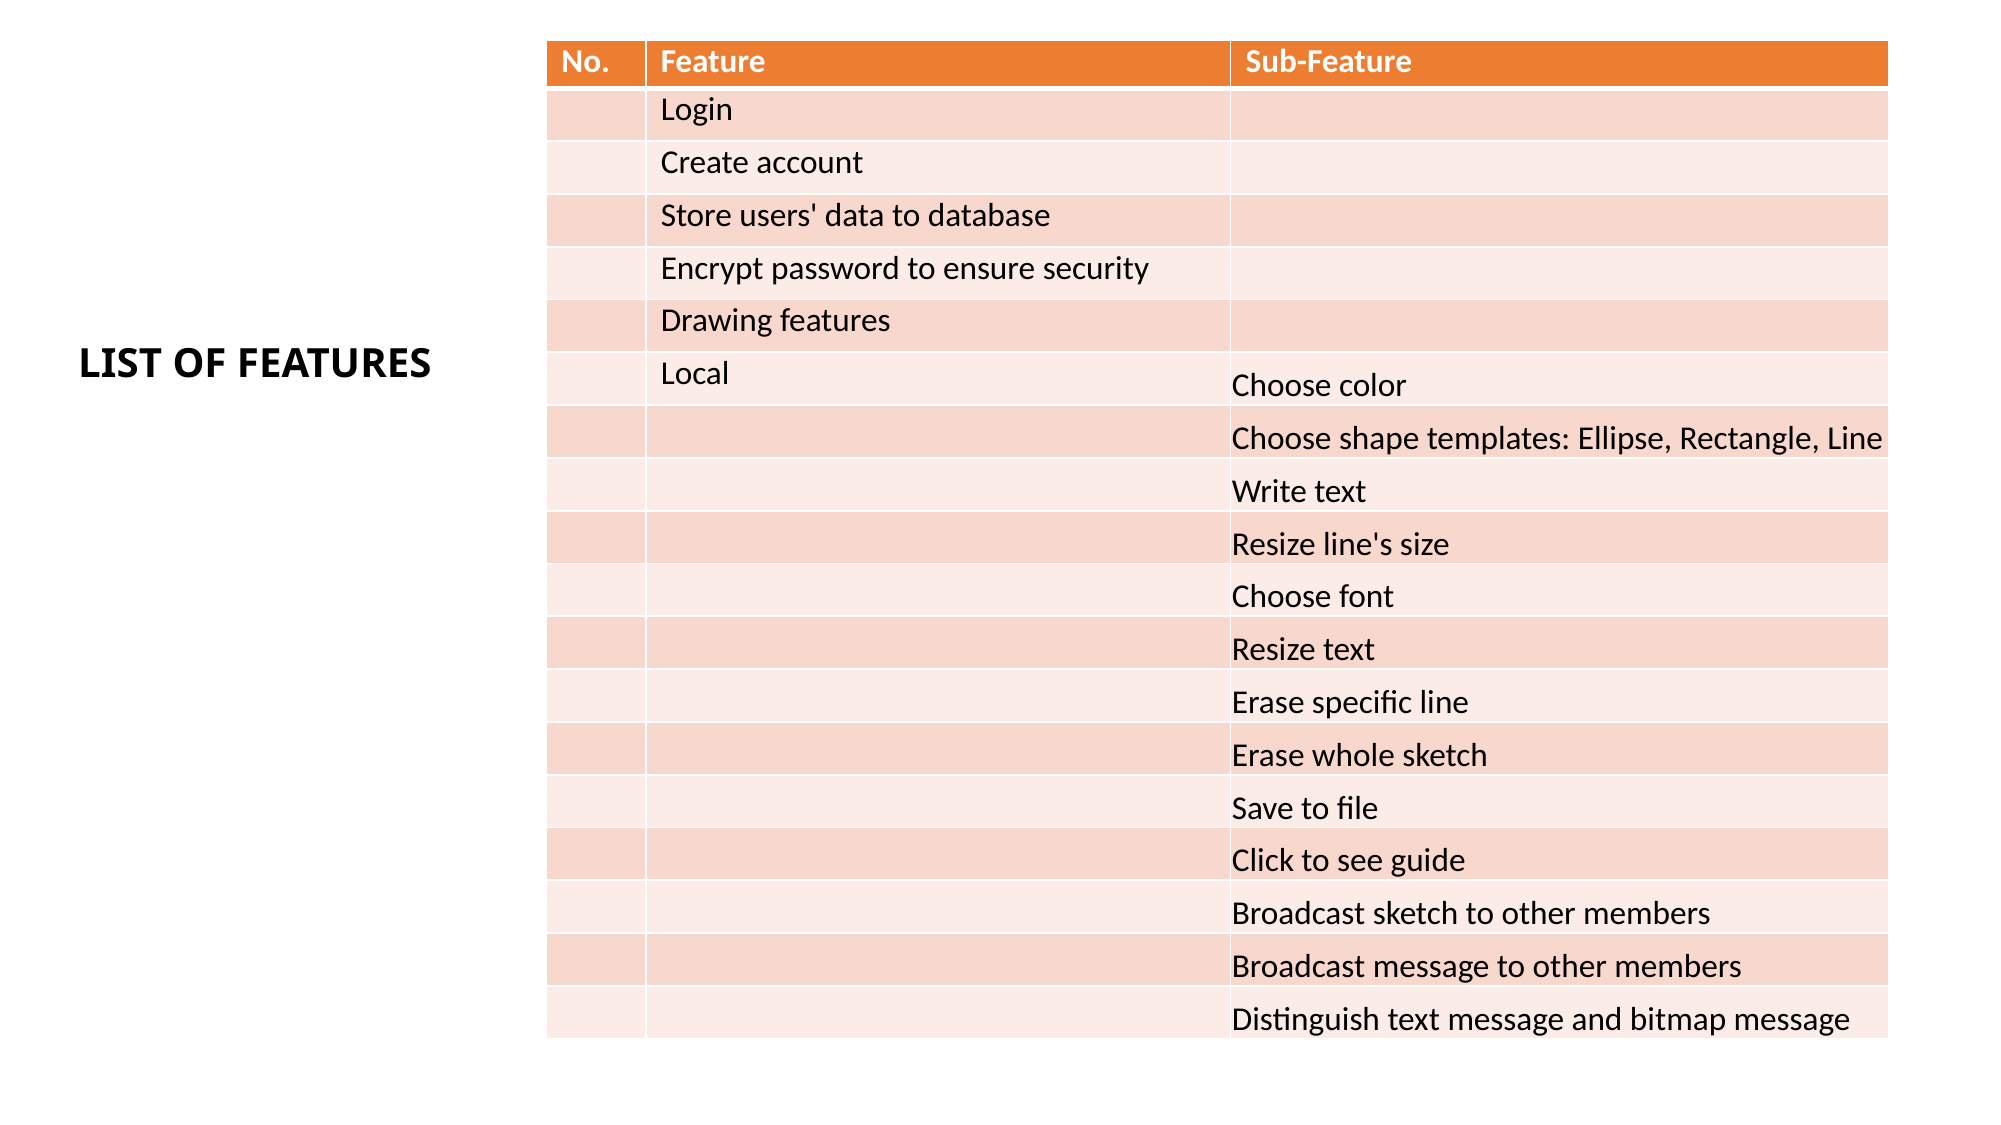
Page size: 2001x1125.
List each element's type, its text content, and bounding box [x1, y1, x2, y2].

table_cell [647, 987, 1230, 1038]
table_cell [547, 670, 645, 721]
table_cell [547, 723, 645, 774]
table_cell [647, 776, 1230, 827]
table_cell Resize line's size [1231, 512, 1888, 563]
table_cell [547, 934, 645, 985]
table_cell [647, 934, 1230, 985]
table_cell Erase specific line [1231, 670, 1888, 721]
table_cell [547, 353, 645, 404]
table_cell [1231, 195, 1888, 246]
table_header No. [547, 41, 645, 86]
table_cell Choose font [1231, 564, 1888, 615]
table_cell [1231, 142, 1888, 193]
table_cell Save to file [1231, 776, 1888, 827]
table_cell [647, 406, 1230, 457]
table_cell Login [647, 91, 1230, 140]
table_cell [547, 142, 645, 193]
table_cell [547, 91, 645, 140]
table_cell [547, 248, 645, 299]
table_cell [647, 881, 1230, 932]
table_cell [647, 670, 1230, 721]
table_cell [647, 723, 1230, 774]
table_cell [647, 512, 1230, 563]
table_cell [547, 881, 645, 932]
table_cell [1231, 300, 1888, 351]
table_cell Encrypt password to ensure security [647, 248, 1230, 299]
table_cell Choose shape templates: Ellipse, Rectangle, Line [1231, 406, 1888, 457]
table_cell [647, 459, 1230, 510]
table_cell Write text [1231, 459, 1888, 510]
table_cell [647, 617, 1230, 668]
table_cell [547, 776, 645, 827]
table_cell Broadcast sketch to other members [1231, 881, 1888, 932]
table_cell Local [647, 353, 1230, 404]
table_cell Erase whole sketch [1231, 723, 1888, 774]
table_cell Choose color [1231, 353, 1888, 404]
table_cell [547, 617, 645, 668]
table_cell [547, 828, 645, 879]
table_cell Drawing features [647, 300, 1230, 351]
table_cell [647, 828, 1230, 879]
table_cell Click to see guide [1231, 828, 1888, 879]
table_cell [547, 195, 645, 246]
table_cell Resize text [1231, 617, 1888, 668]
table_cell Store users' data to database [647, 195, 1230, 246]
table_cell [647, 564, 1230, 615]
table_header Feature [647, 41, 1230, 86]
table_cell [547, 406, 645, 457]
table_header Sub-Feature [1231, 41, 1888, 86]
table_cell [547, 564, 645, 615]
table_cell Distinguish text message and bitmap message [1231, 987, 1888, 1038]
table_cell [547, 459, 645, 510]
table_cell [547, 987, 645, 1038]
table_cell [547, 512, 645, 563]
table_cell [1231, 248, 1888, 299]
table_cell Broadcast message to other members [1231, 934, 1888, 985]
title LIST OF FEATURES [59, 318, 450, 412]
table_cell [1231, 91, 1888, 140]
table_cell [547, 300, 645, 351]
table_cell Create account [647, 142, 1230, 193]
